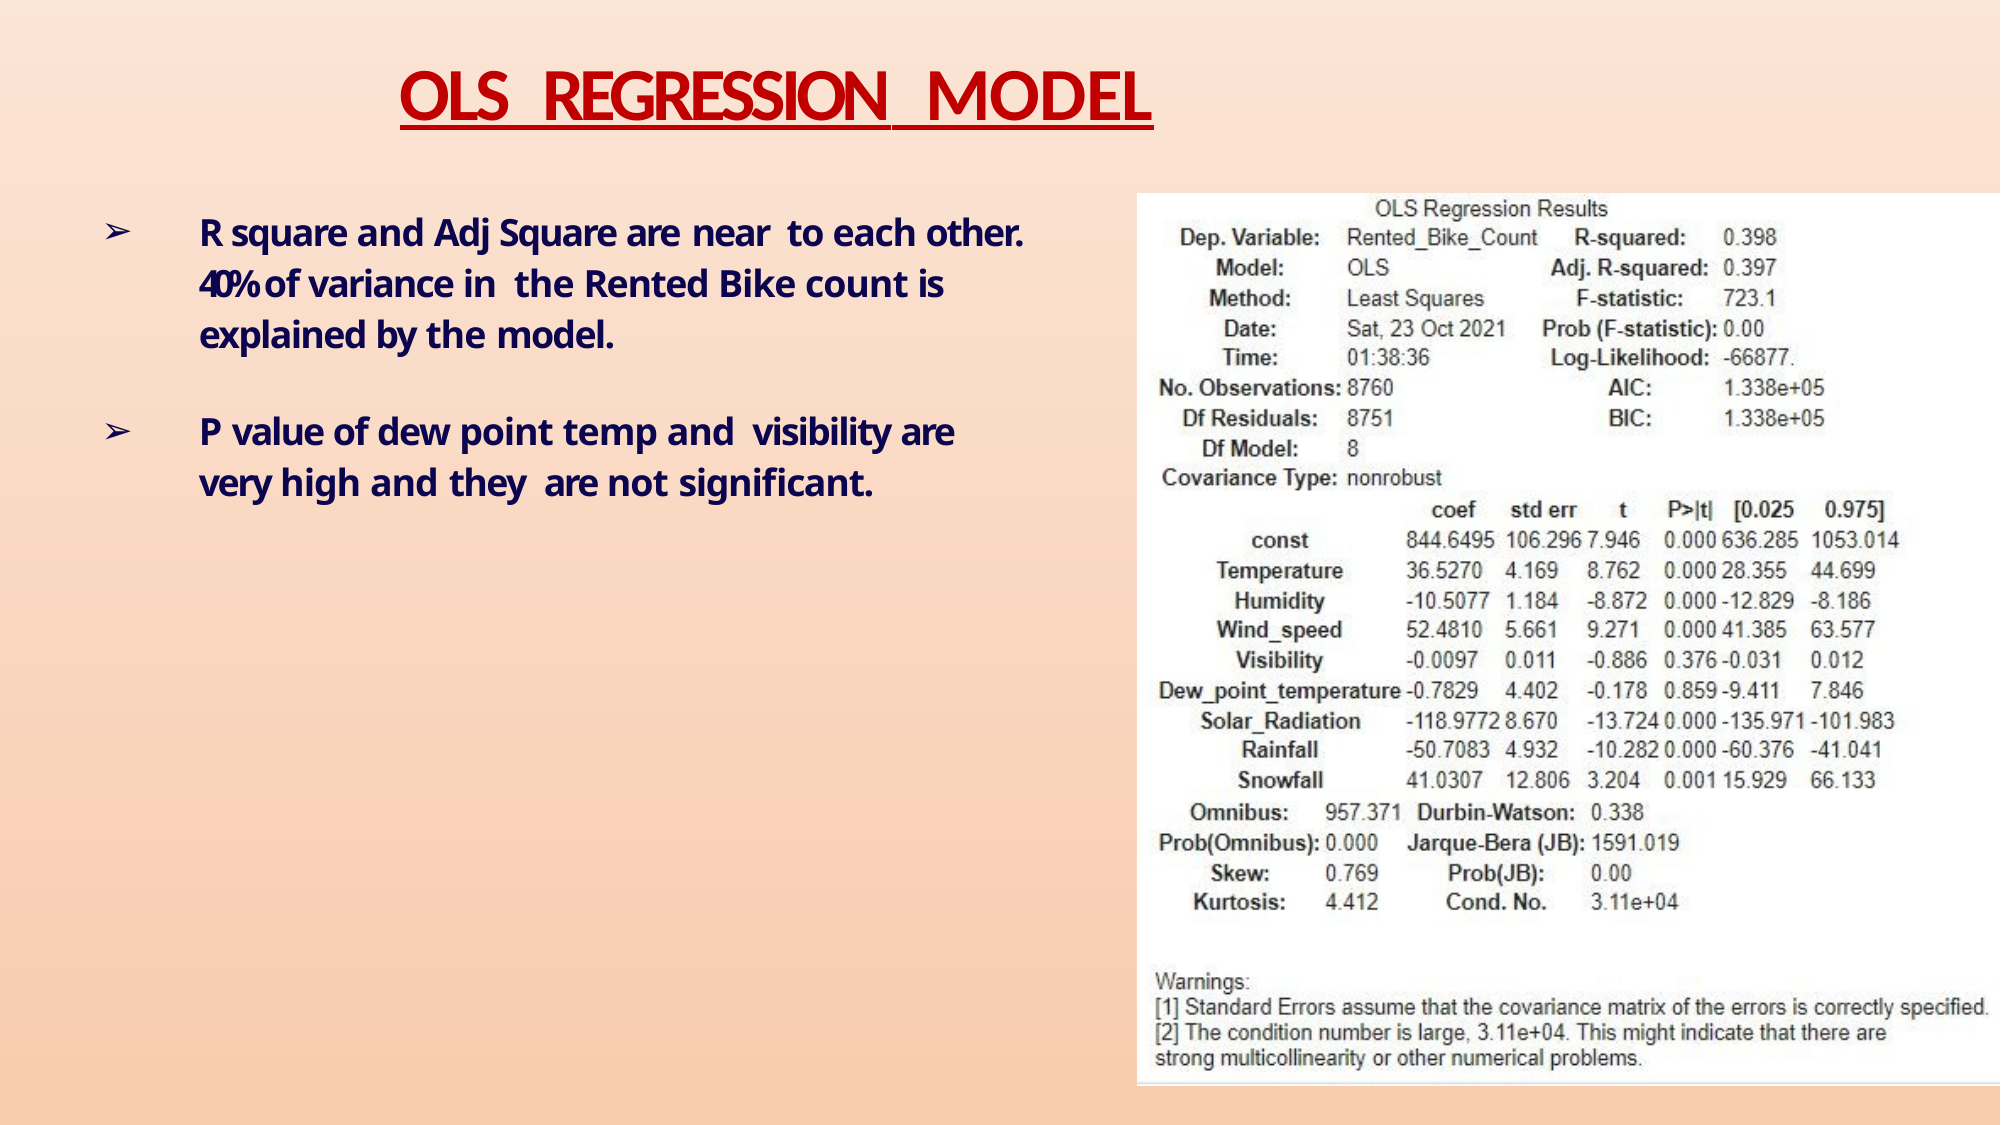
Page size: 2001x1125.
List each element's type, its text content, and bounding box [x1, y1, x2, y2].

title OLS REGRESSION MODEL [397, 0, 1556, 185]
text_box R square and Adj Square are near to each other. 40% of variance in the Rented Bike count is explained by the model. P value of dew point temp and visibility are very high and they are not signiﬁcant. [98, 199, 1028, 505]
text_box [1136, 193, 2000, 1086]
